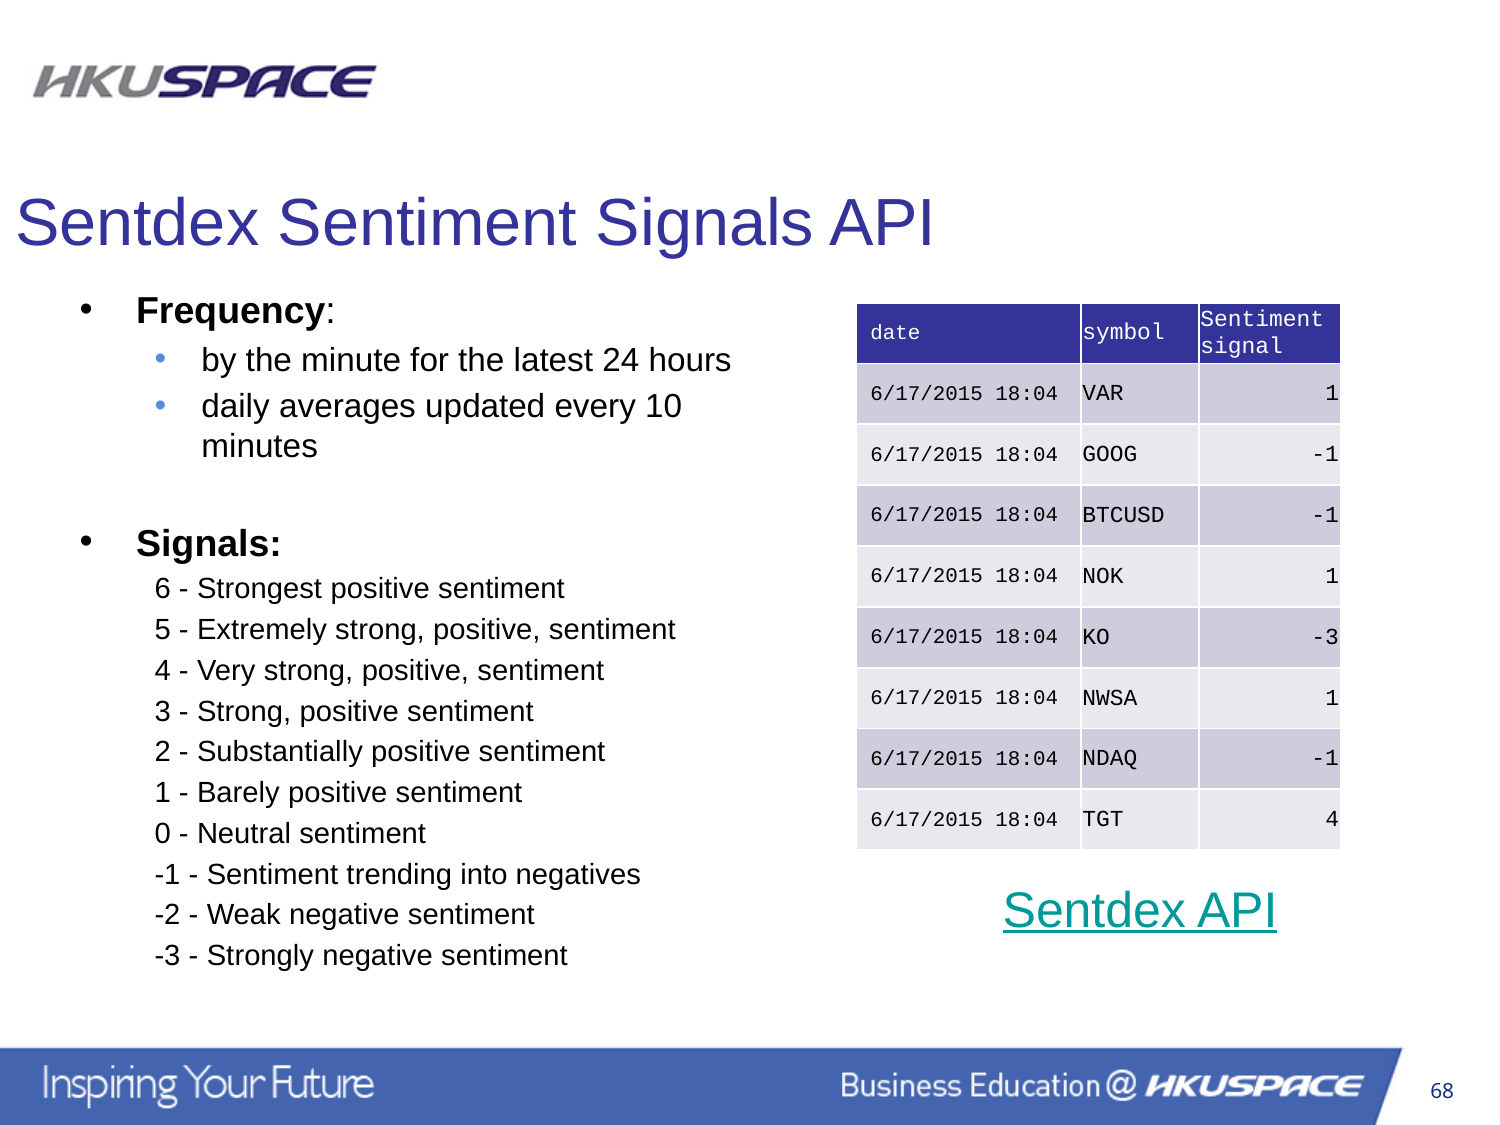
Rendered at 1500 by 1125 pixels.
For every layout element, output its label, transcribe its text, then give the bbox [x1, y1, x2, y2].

picture [0, 0, 1500, 1125]
table_cell KO [1082, 608, 1198, 667]
table_cell 6/17/2015 18:04 [857, 729, 1080, 788]
table_cell 1 [1200, 669, 1340, 728]
table_header Sentiment signal [1200, 304, 1340, 363]
table_cell NWSA [1082, 669, 1198, 728]
text_box Frequency: by the minute for the latest 24 hours daily averages updated every 10 minutes Signals: 6 - Strongest positive sentiment 5 - Extremely strong, positive, sentiment 4 - Very strong, positive, sentiment 3 - Strong, positive sentiment 2 - Substantially positive sentiment 1 - Barely positive sentiment 0 - Neutral sentiment -1 - Sentiment trending into negatives -2 - Weak negative sentiment -3 - Strongly negative sentiment [64, 278, 821, 1047]
table_cell 6/17/2015 18:04 [857, 486, 1080, 545]
table_cell -1 [1200, 425, 1340, 484]
title Sentdex Sentiment Signals API [0, 101, 1325, 266]
table_cell VAR [1082, 364, 1198, 423]
table_cell 1 [1200, 364, 1340, 423]
table_cell BTCUSD [1082, 486, 1198, 545]
table_cell 4 [1200, 790, 1340, 849]
table_cell 6/17/2015 18:04 [857, 547, 1080, 606]
table_cell 6/17/2015 18:04 [857, 364, 1080, 423]
slide_number 68 [1415, 1070, 1499, 1125]
table_cell 6/17/2015 18:04 [857, 790, 1080, 849]
table_header date [857, 304, 1080, 363]
table_cell GOOG [1082, 425, 1198, 484]
table_cell NDAQ [1082, 729, 1198, 788]
text_box Sentdex API [987, 869, 1293, 1005]
table_cell NOK [1082, 547, 1198, 606]
table_header symbol [1082, 304, 1198, 363]
table_cell 6/17/2015 18:04 [857, 669, 1080, 728]
table_cell -1 [1200, 486, 1340, 545]
table_cell TGT [1082, 790, 1198, 849]
table_cell 6/17/2015 18:04 [857, 425, 1080, 484]
table_cell -3 [1200, 608, 1340, 667]
table_cell 1 [1200, 547, 1340, 606]
table_cell -1 [1200, 729, 1340, 788]
table_cell 6/17/2015 18:04 [857, 608, 1080, 667]
